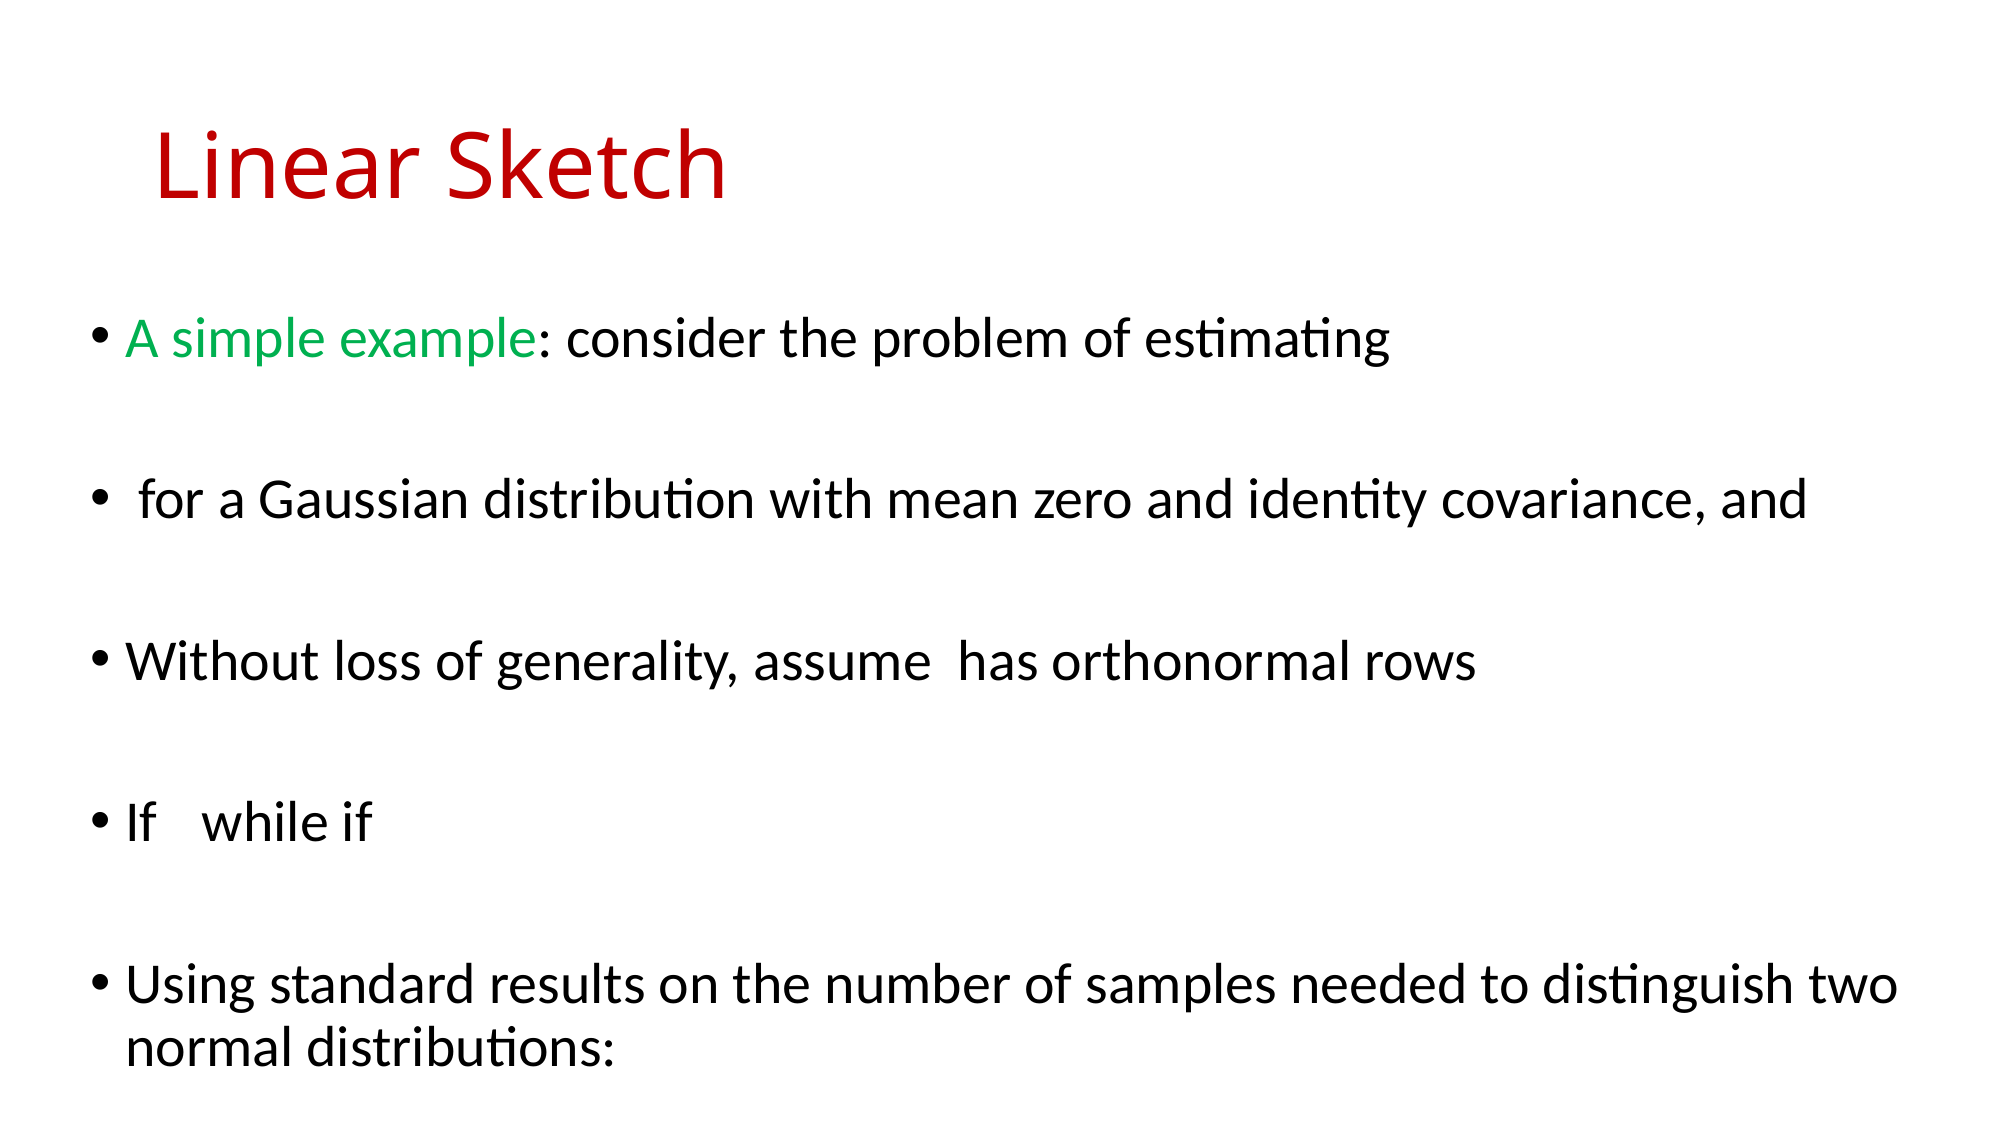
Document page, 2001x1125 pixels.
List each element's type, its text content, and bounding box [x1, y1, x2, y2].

title Linear Sketch [137, 59, 1863, 278]
